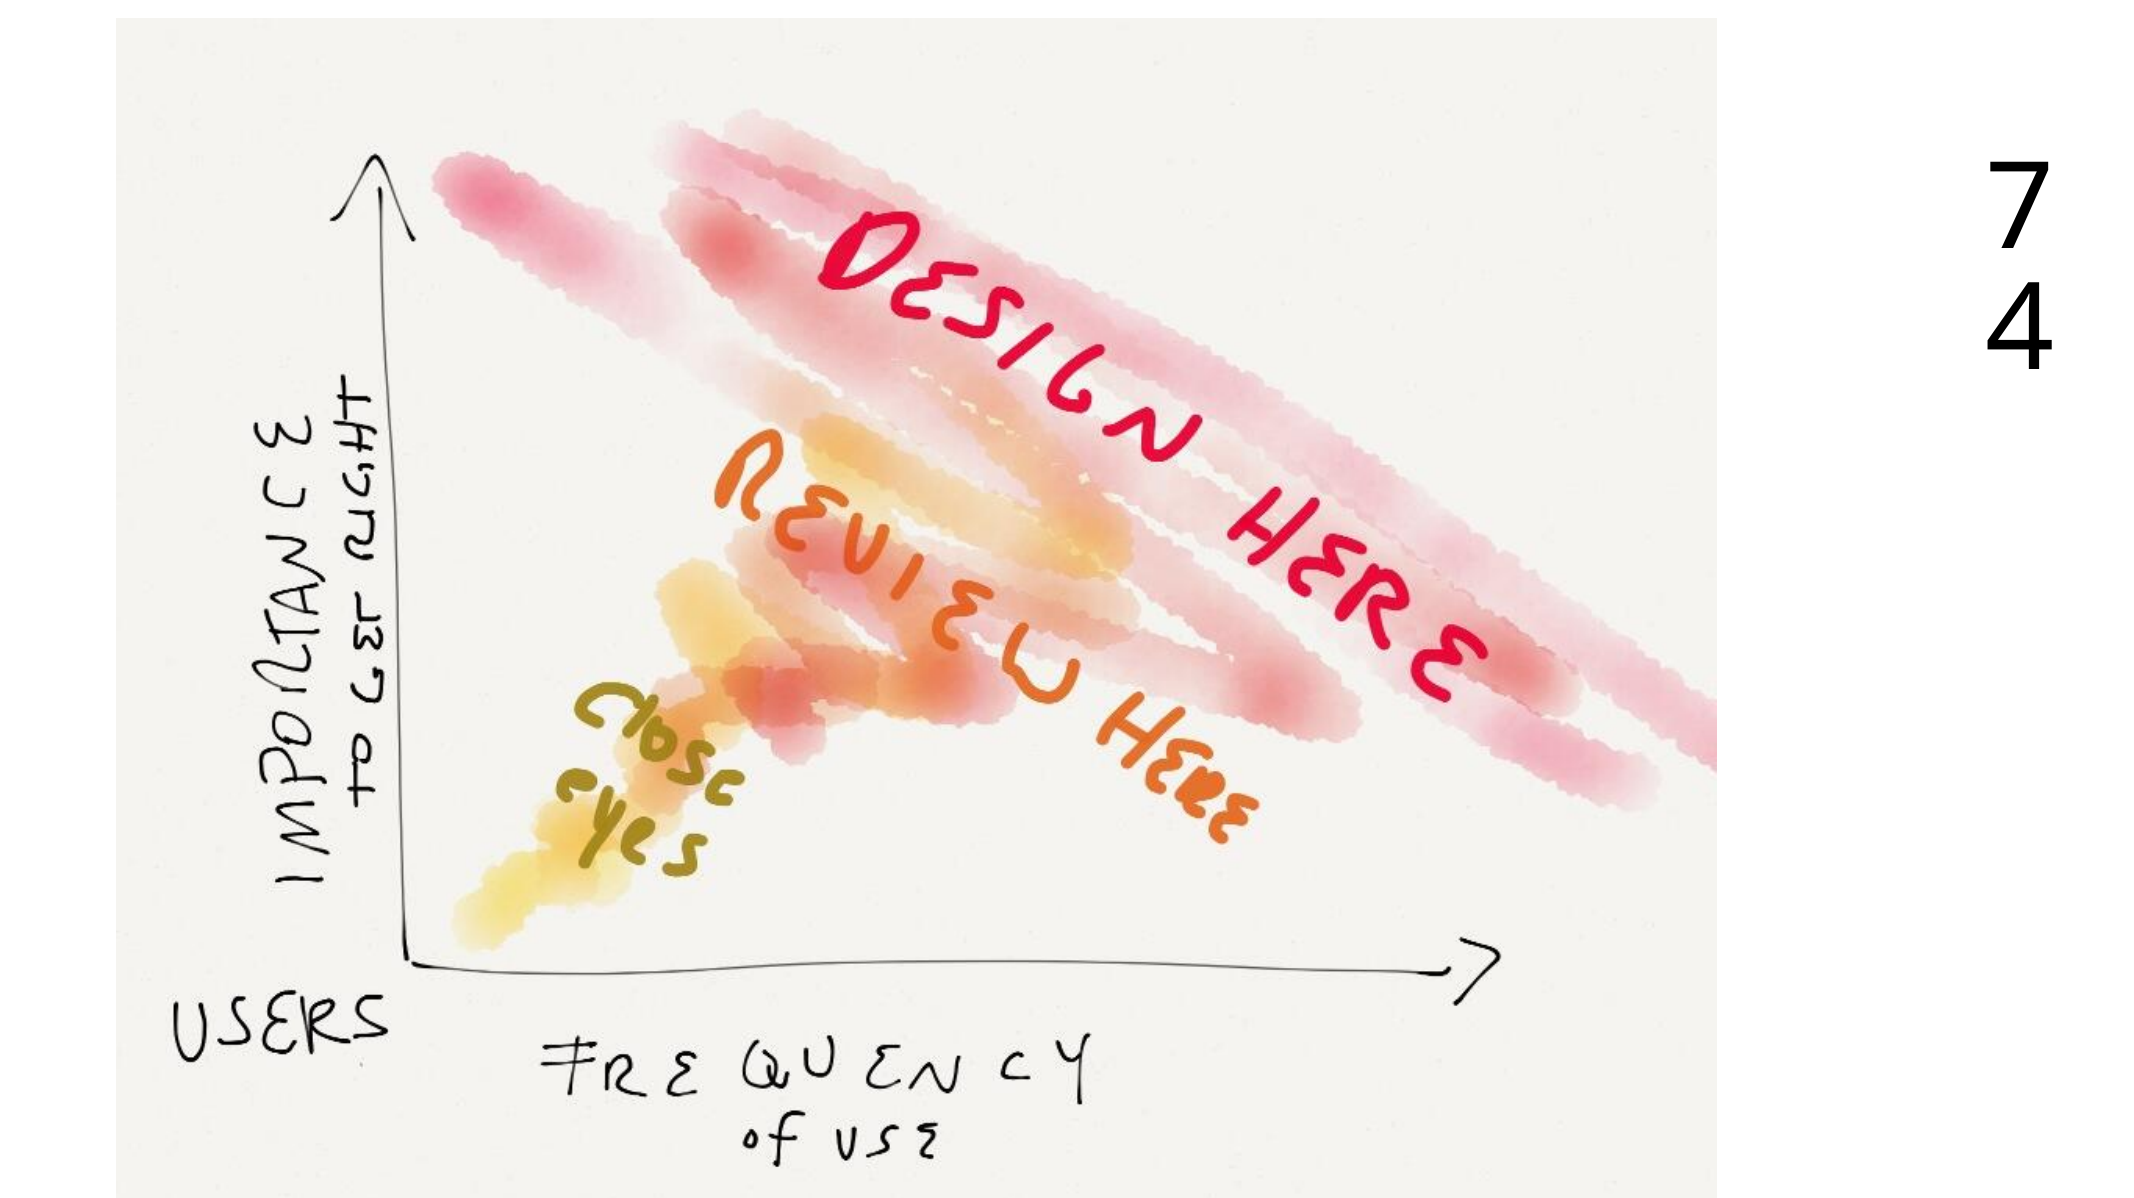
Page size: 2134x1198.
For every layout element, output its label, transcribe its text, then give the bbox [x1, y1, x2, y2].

slide_number 74 [1970, 120, 2029, 192]
picture [116, 18, 1717, 1198]
